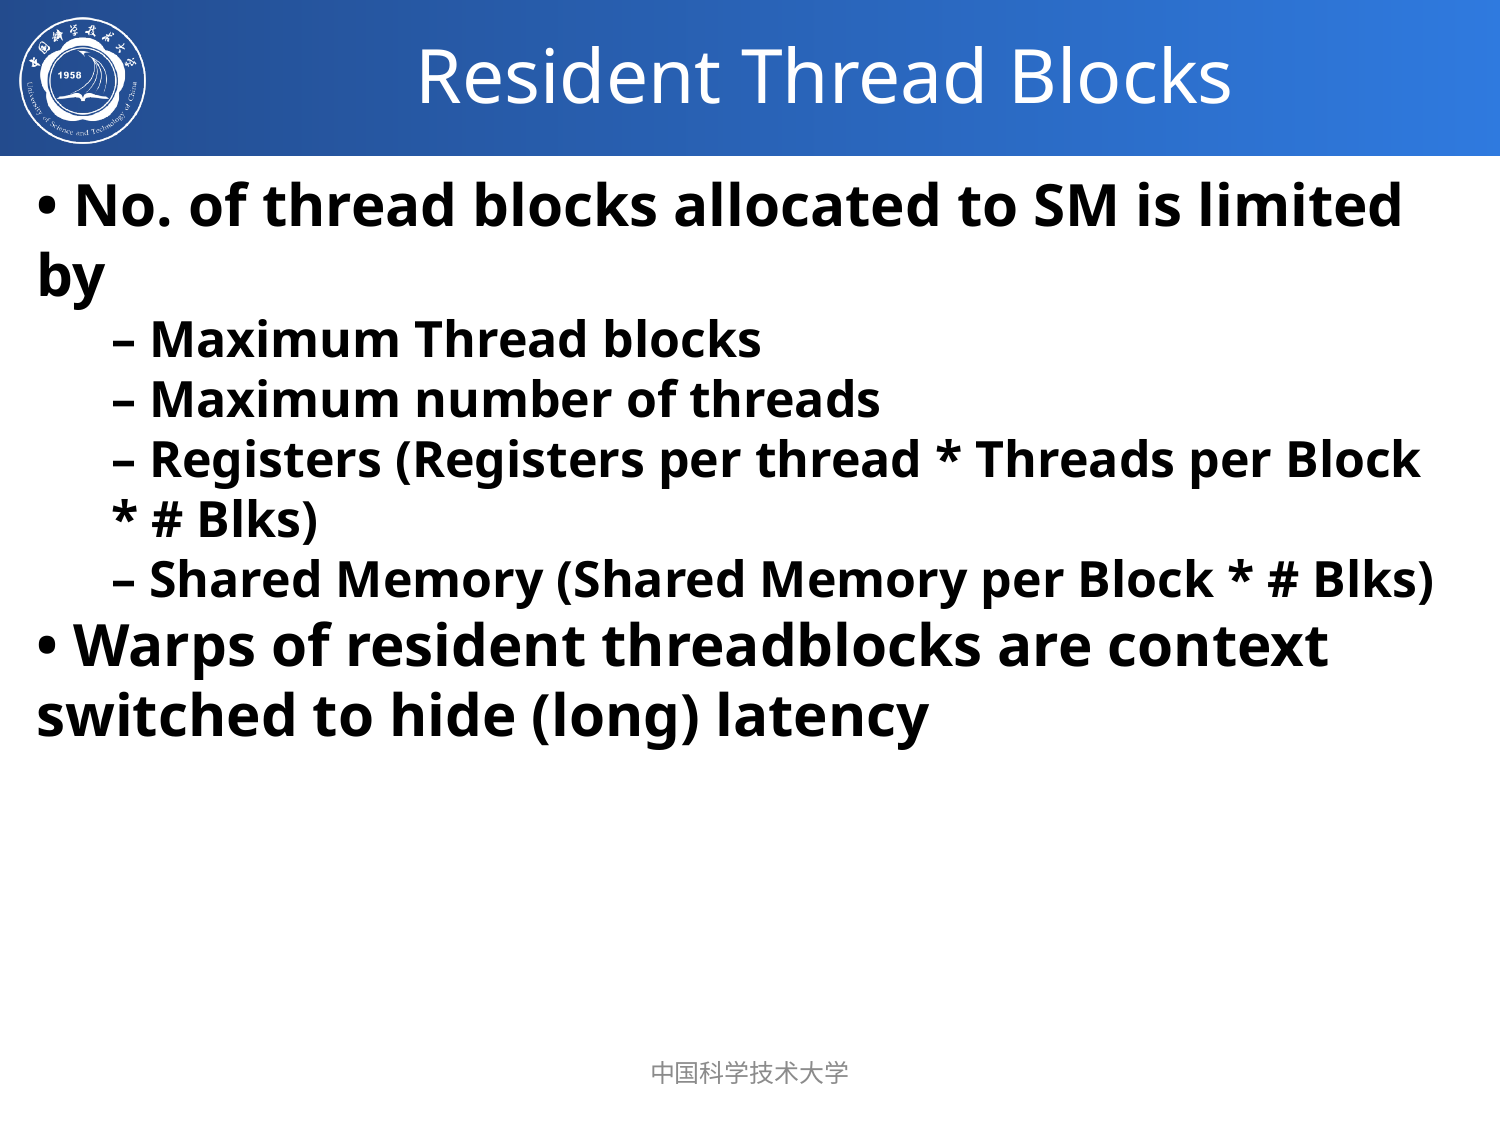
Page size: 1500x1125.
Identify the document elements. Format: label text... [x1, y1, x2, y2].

picture [19, 17, 146, 144]
title Resident Thread Blocks [150, 0, 1500, 148]
footer 中国科学技术大学 [512, 1042, 988, 1103]
text_box • No. of thread blocks allocated to SM is limited by – Maximum Thread blocks – Maximum number of threads – Registers (Registers per thread * Threads per Block * # Blks) – Shared Memory (Shared Memory per Block * # Blks) • Warps of resident threadblocks are context switched to hide (long) latency [21, 160, 1463, 756]
